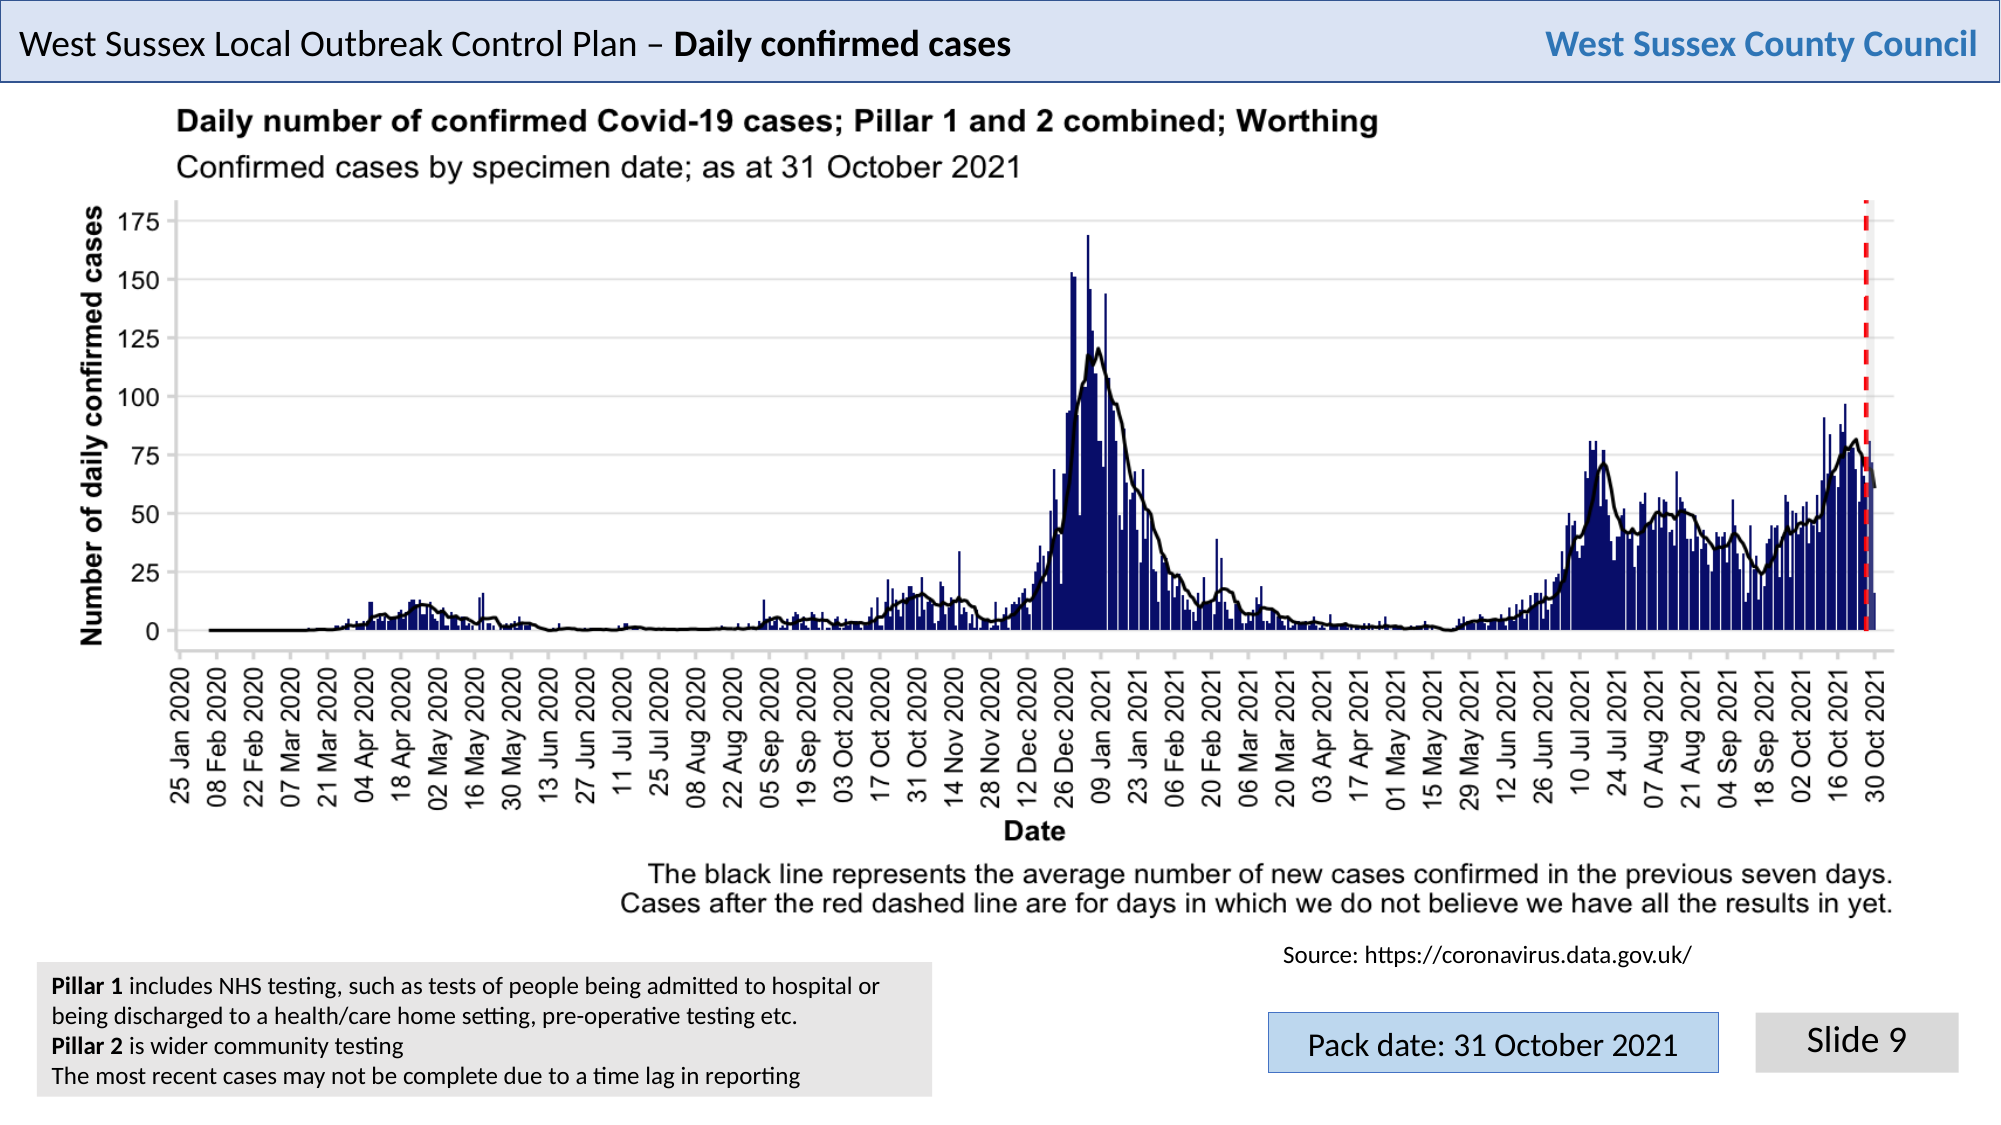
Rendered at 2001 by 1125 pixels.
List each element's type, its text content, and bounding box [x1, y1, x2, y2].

list Source: https://coronavirus.data.gov.uk/ [1268, 935, 1912, 995]
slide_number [1268, 1012, 1719, 1073]
picture [63, 91, 1912, 935]
list Slide 9 [1755, 1012, 1959, 1073]
